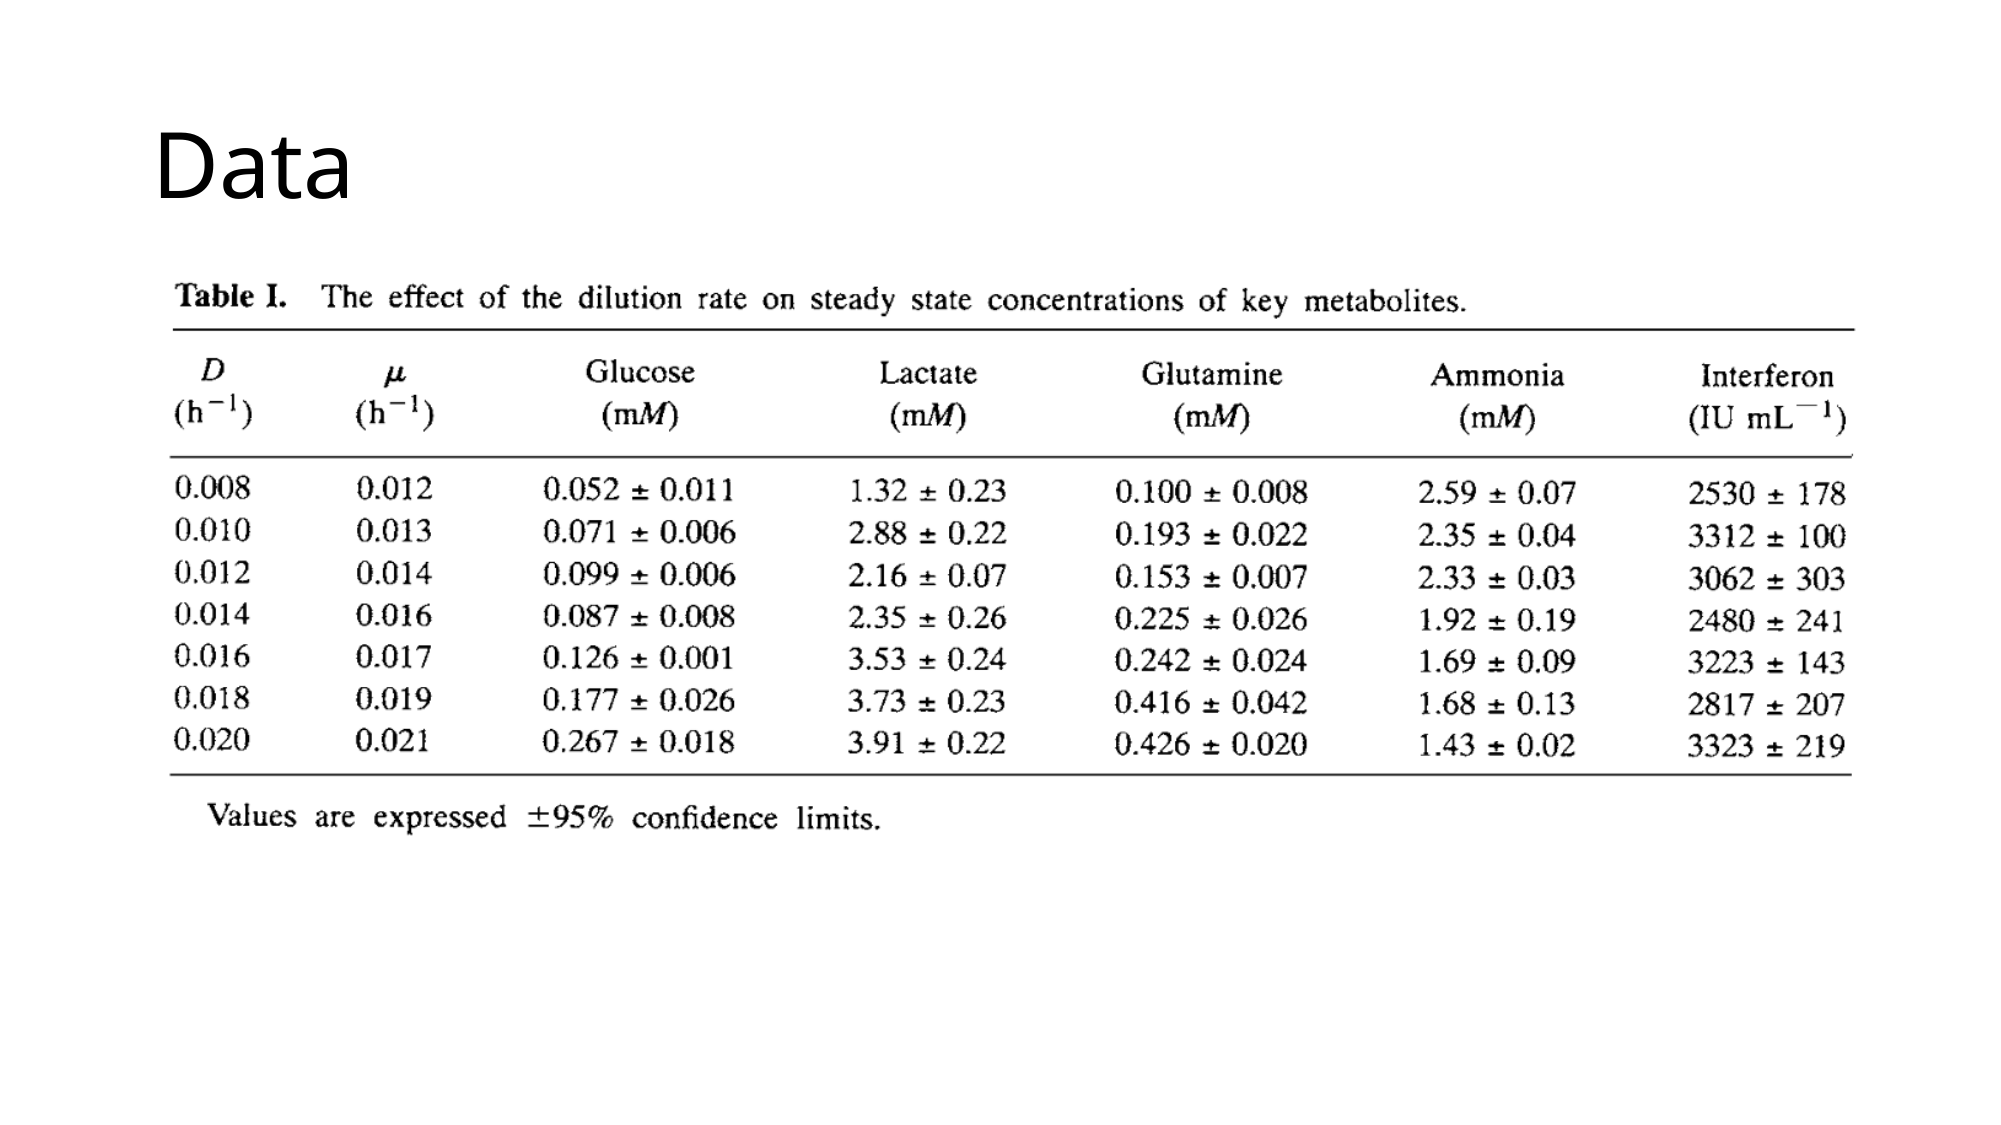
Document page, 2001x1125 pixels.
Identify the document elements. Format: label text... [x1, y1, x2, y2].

title Data [137, 59, 1863, 232]
picture [0, 232, 1991, 882]
